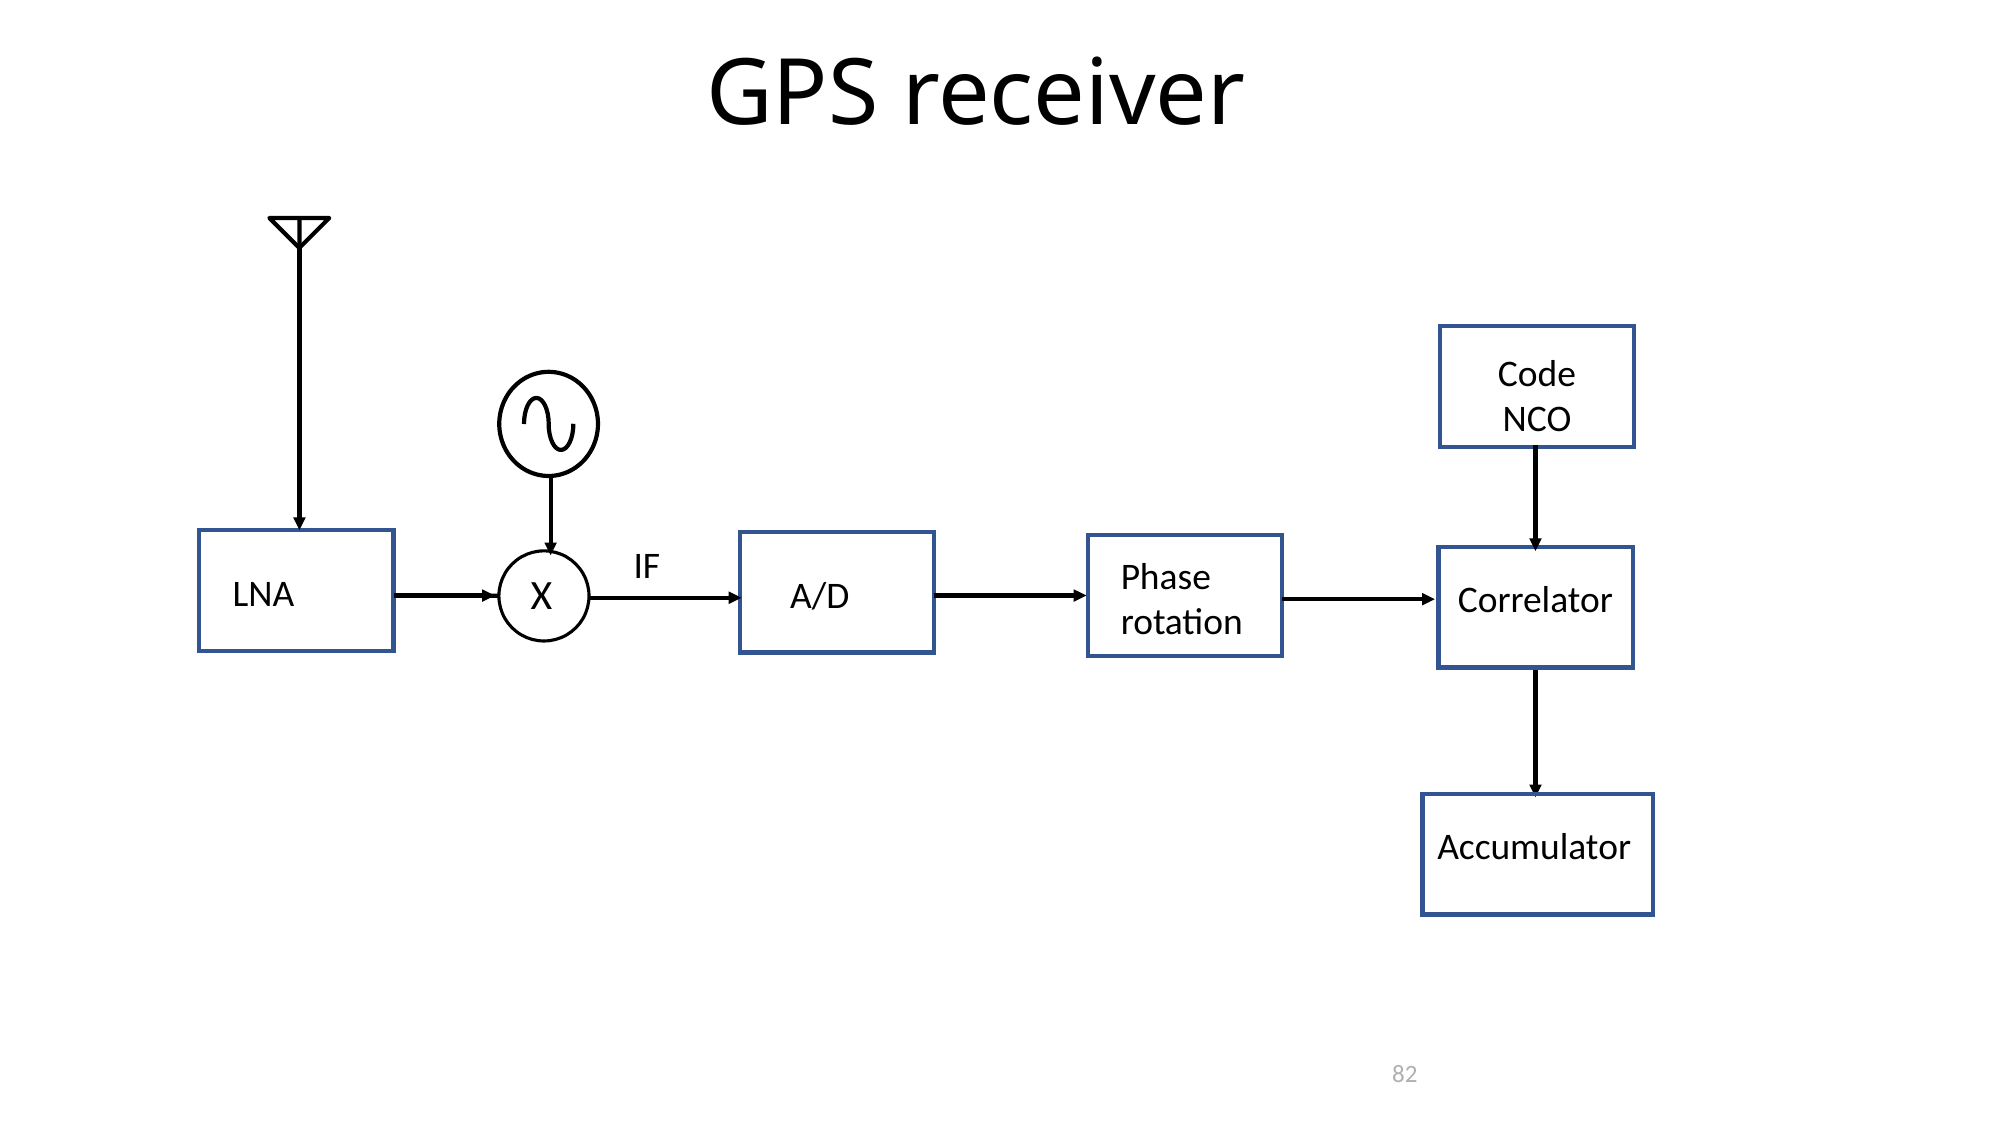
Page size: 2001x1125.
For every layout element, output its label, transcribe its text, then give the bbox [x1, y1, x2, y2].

text_box GPS receiver [30, 25, 1922, 151]
slide_number 82 [1074, 915, 1425, 1125]
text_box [199, 217, 1653, 915]
